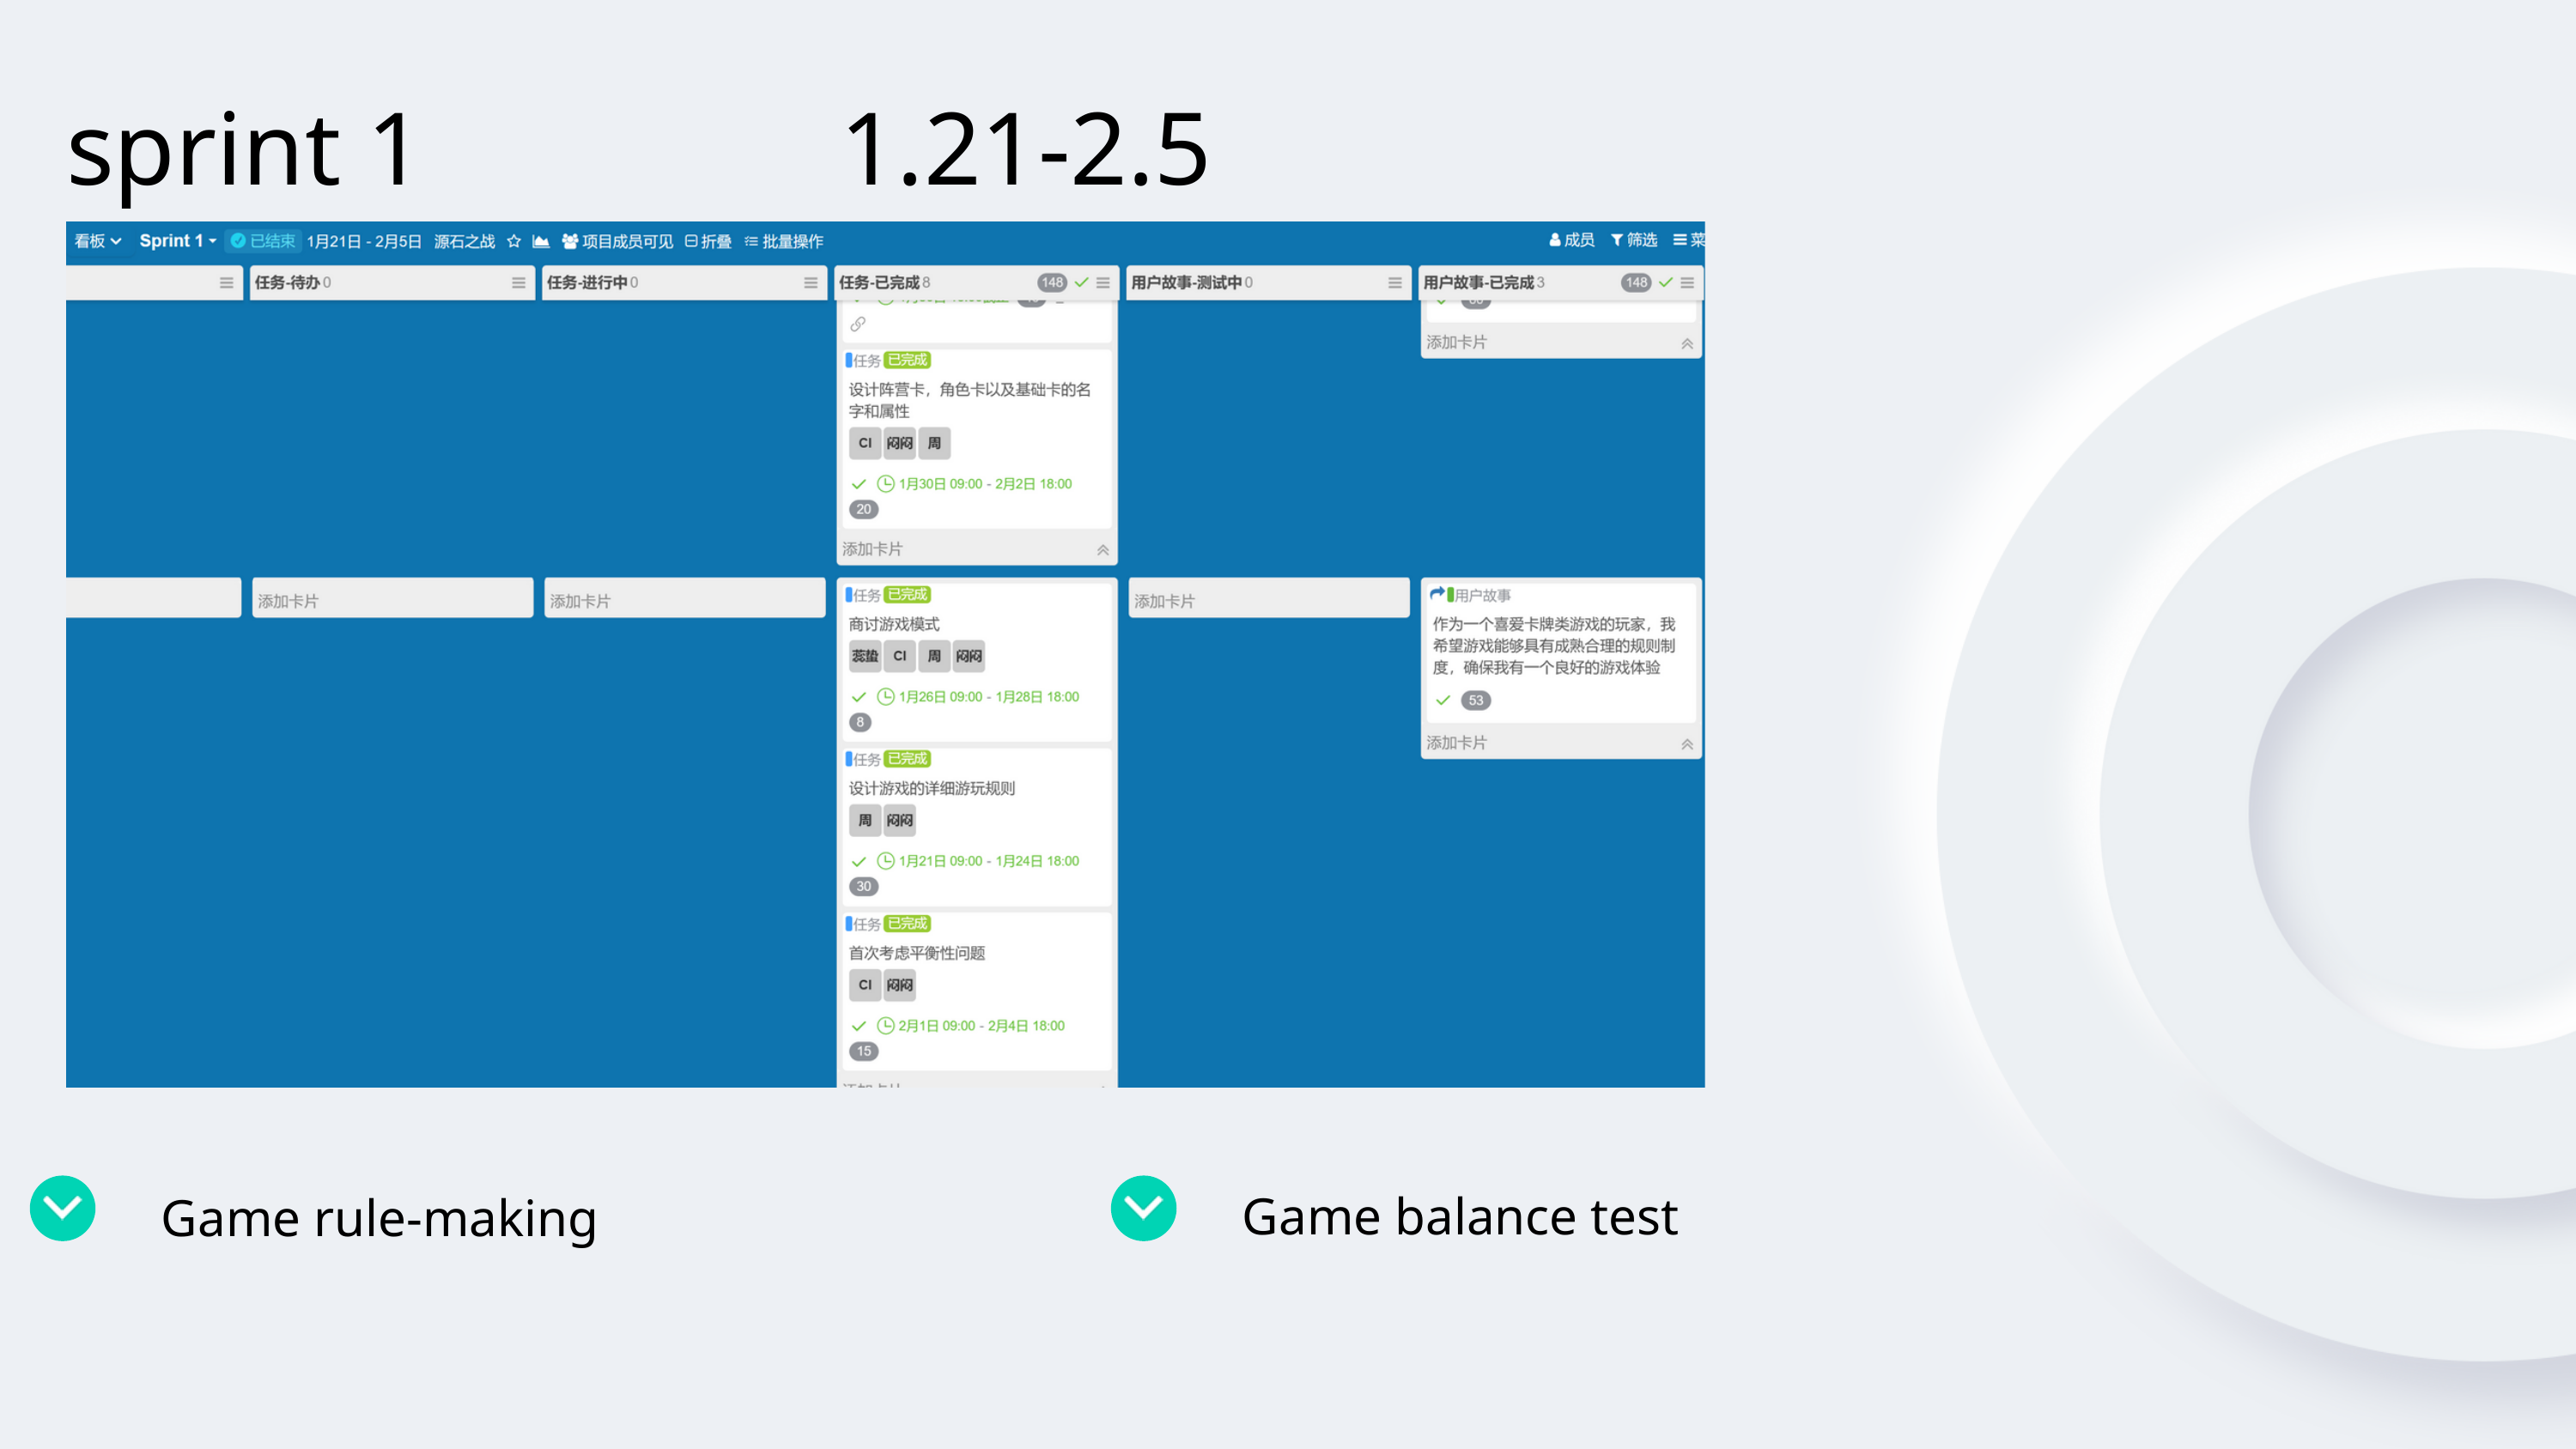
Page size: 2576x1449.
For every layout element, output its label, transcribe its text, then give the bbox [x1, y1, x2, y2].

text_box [29, 1175, 96, 1242]
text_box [1110, 1175, 1177, 1242]
text_box [66, 221, 1705, 1088]
text_box Game balance test [1242, 1174, 1835, 1246]
text_box Game rule-making [161, 1176, 1046, 1247]
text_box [1840, 171, 2576, 1449]
text_box sprint 1 1.21-2.5 [66, 85, 1442, 206]
